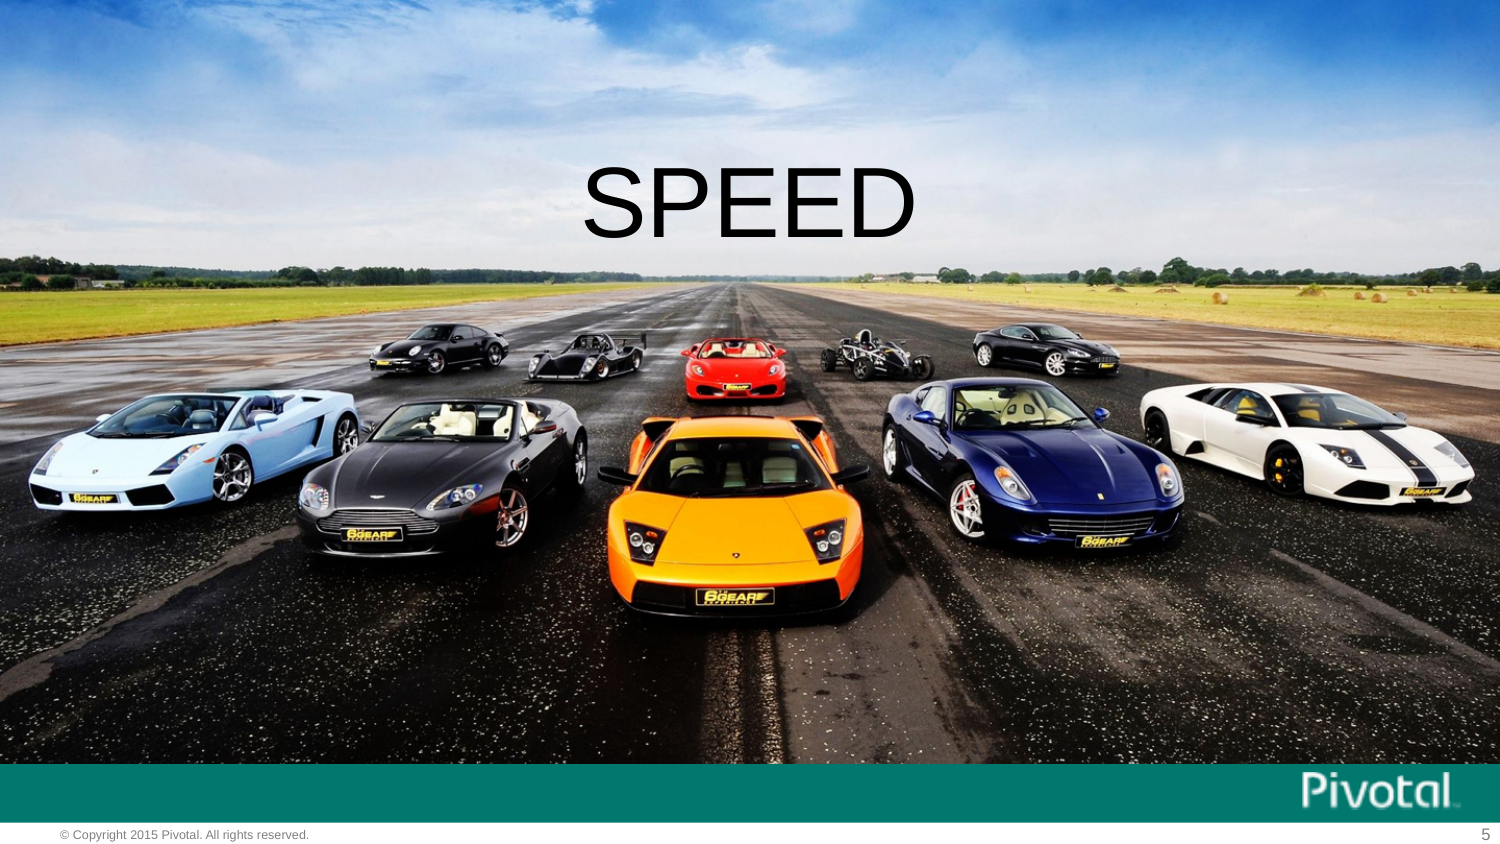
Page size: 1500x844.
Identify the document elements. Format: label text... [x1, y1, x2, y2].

slide_number 5 [1402, 823, 1492, 844]
picture [0, 0, 1500, 765]
picture [1302, 772, 1461, 810]
